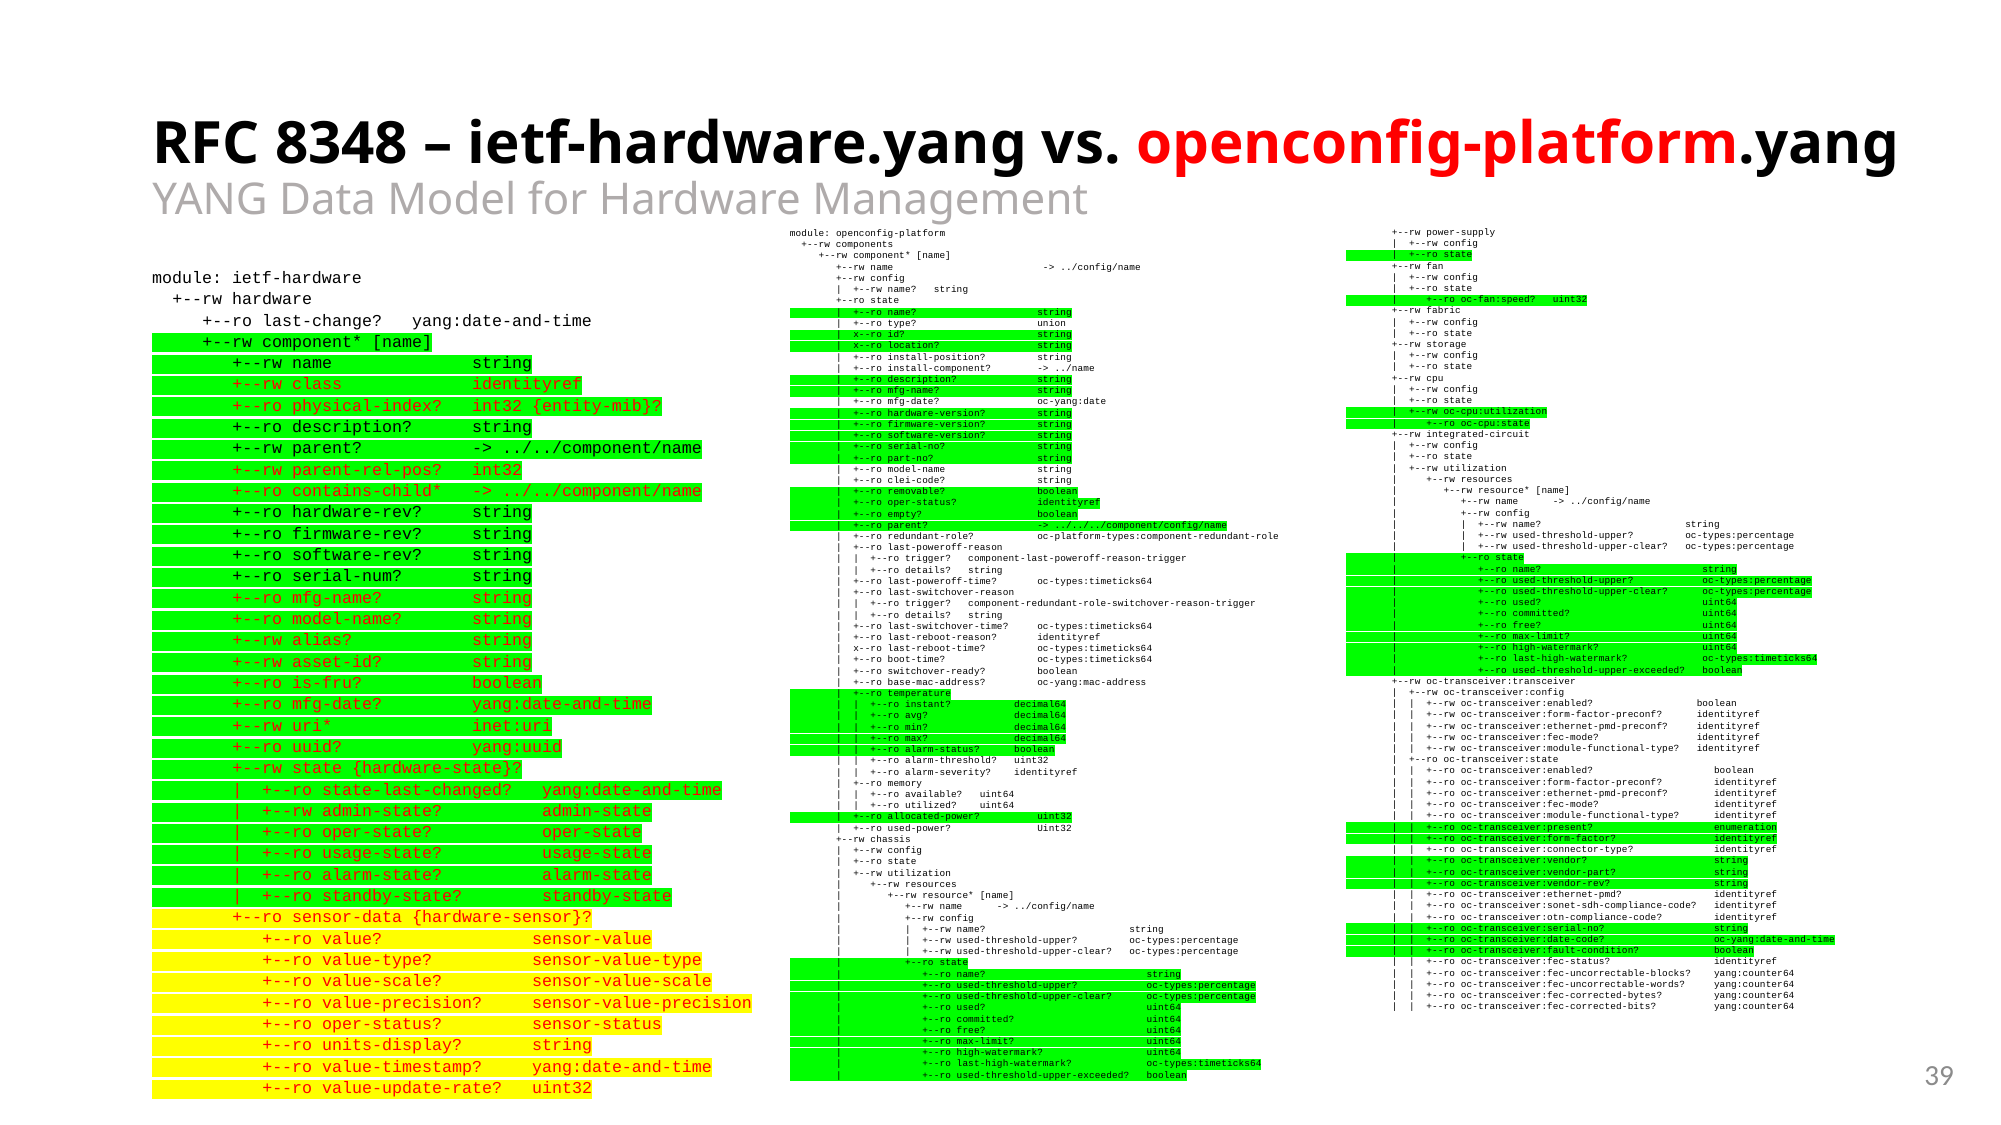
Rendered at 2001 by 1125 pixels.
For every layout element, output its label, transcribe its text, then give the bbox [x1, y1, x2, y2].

text_box module: ietf-hardware +--rw hardware +--ro last-change? yang:date-and-time +--rw component* [name] +--rw name string +--rw class identityref +--ro physical-index? int32 {entity-mib}? +--ro description? string +--rw parent? -> ../../component/name +--rw parent-rel-pos? int32 +--ro contains-child* -> ../../component/name +--ro hardware-rev? string +--ro firmware-rev? string +--ro software-rev? string +--ro serial-num? string +--ro mfg-name? string +--ro model-name? string +--rw alias? string +--rw asset-id? string +--ro is-fru? boolean +--ro mfg-date? yang:date-and-time +--rw uri* inet:uri +--ro uuid? yang:uuid +--rw state {hardware-state}? | +--ro state-last-changed? yang:date-and-time | +--rw admin-state? admin-state | +--ro oper-state? oper-state | +--ro usage-state? usage-state | +--ro alarm-state? alarm-state | +--ro standby-state? standby-state +--ro sensor-data {hardware-sensor}? +--ro value? sensor-value +--ro value-type? sensor-value-type +--ro value-scale? sensor-value-scale +--ro value-precision? sensor-value-precision +--ro oper-status? sensor-status +--ro units-display? string +--ro value-timestamp? yang:date-and-time +--ro value-update-rate? uint32 [137, 258, 775, 1105]
slide_number 39 [1900, 1043, 1969, 1104]
text_box +--rw power-supply | +--rw config | +--ro state +--rw fan | +--rw config | +--ro state | +--ro oc-fan:speed? uint32 +--rw fabric | +--rw config | +--ro state +--rw storage | +--rw config | +--ro state +--rw cpu | +--rw config | +--ro state | +--rw oc-cpu:utilization | +--ro oc-cpu:state +--rw integrated-circuit | +--rw config | +--ro state | +--rw utilization | +--rw resources | +--rw resource* [name] | +--rw name -> ../config/name | +--rw config | | +--rw name? string | | +--rw used-threshold-upper? oc-types:percentage | | +--rw used-threshold-upper-clear? oc-types:percentage | +--ro state | +--ro name? string | +--ro used-threshold-upper? oc-types:percentage | +--ro used-threshold-upper-clear? oc-types:percentage | +--ro used? uint64 | +--ro committed? uint64 | +--ro free? uint64 | +--ro max-limit? uint64 | +--ro high-watermark? uint64 | +--ro last-high-watermark? oc-types:timeticks64 | +--ro used-threshold-upper-exceeded? boolean +--rw oc-transceiver:transceiver | +--rw oc-transceiver:config | | +--rw oc-transceiver:enabled? boolean | | +--rw oc-transceiver:form-factor-preconf? identityref | | +--rw oc-transceiver:ethernet-pmd-preconf? identityref | | +--rw oc-transceiver:fec-mode? identityref | | +--rw oc-transceiver:module-functional-type? identityref | +--ro oc-transceiver:state | | +--ro oc-transceiver:enabled? boolean | | +--ro oc-transceiver:form-factor-preconf? identityref | | +--ro oc-transceiver:ethernet-pmd-preconf? identityref | | +--ro oc-transceiver:fec-mode? identityref | | +--ro oc-transceiver:module-functional-type? identityref | | +--ro oc-transceiver:present? enumeration | | +--ro oc-transceiver:form-factor? identityref | | +--ro oc-transceiver:connector-type? identityref | | +--ro oc-transceiver:vendor? string | | +--ro oc-transceiver:vendor-part? string | | +--ro oc-transceiver:vendor-rev? string | | +--ro oc-transceiver:ethernet-pmd? identityref | | +--ro oc-transceiver:sonet-sdh-compliance-code? identityref | | +--ro oc-transceiver:otn-compliance-code? identityref | | +--ro oc-transceiver:serial-no? string | | +--ro oc-transceiver:date-code? oc-yang:date-and-time | | +--ro oc-transceiver:fault-condition? boolean | | +--ro oc-transceiver:fec-status? identityref | | +--ro oc-transceiver:fec-uncorrectable-blocks? yang:counter64 | | +--ro oc-transceiver:fec-uncorrectable-words? yang:counter64 | | +--ro oc-transceiver:fec-corrected-bytes? yang:counter64 | | +--ro oc-transceiver:fec-corrected-bits? yang:counter64 [1331, 218, 1863, 1019]
text_box module: openconfig-platform +--rw components +--rw component* [name] +--rw name -> ../config/name +--rw config | +--rw name? string +--ro state | +--ro name? string | +--ro type? union | x--ro id? string | x--ro location? string | +--ro install-position? string | +--ro install-component? -> ../name | +--ro description? string | +--ro mfg-name? string | +--ro mfg-date? oc-yang:date | +--ro hardware-version? string | +--ro firmware-version? string | +--ro software-version? string | +--ro serial-no? string | +--ro part-no? string | +--ro model-name string | +--ro clei-code? string | +--ro removable? boolean | +--ro oper-status? identityref | +--ro empty? boolean | +--ro parent? -> ../../../component/config/name | +--ro redundant-role? oc-platform-types:component-redundant-role | +--ro last-poweroff-reason | | +--ro trigger? component-last-poweroff-reason-trigger | | +--ro details? string | +--ro last-poweroff-time? oc-types:timeticks64 | +--ro last-switchover-reason | | +--ro trigger? component-redundant-role-switchover-reason-trigger | | +--ro details? string | +--ro last-switchover-time? oc-types:timeticks64 | +--ro last-reboot-reason? identityref | x--ro last-reboot-time? oc-types:timeticks64 | +--ro boot-time? oc-types:timeticks64 | +--ro switchover-ready? boolean | +--ro base-mac-address? oc-yang:mac-address | +--ro temperature | | +--ro instant? decimal64 | | +--ro avg? decimal64 | | +--ro min? decimal64 | | +--ro max? decimal64 | | +--ro alarm-status? boolean | | +--ro alarm-threshold? uint32 | | +--ro alarm-severity? identityref | +--ro memory | | +--ro available? uint64 | | +--ro utilized? uint64 | +--ro allocated-power? uint32 | +--ro used-power? Uint32 +--rw chassis | +--rw config | +--ro state | +--rw utilization | +--rw resources | +--rw resource* [name] | +--rw name -> ../config/name | +--rw config | | +--rw name? string | | +--rw used-threshold-upper? oc-types:percentage | | +--rw used-threshold-upper-clear? oc-types:percentage | +--ro state | +--ro name? string | +--ro used-threshold-upper? oc-types:percentage | +--ro used-threshold-upper-clear? oc-types:percentage | +--ro used? uint64 | +--ro committed? uint64 | +--ro free? uint64 | +--ro max-limit? uint64 | +--ro high-watermark? uint64 | +--ro last-high-watermark? oc-types:timeticks64 | +--ro used-threshold-upper-exceeded? boolean [775, 219, 1314, 1115]
title RFC 8348 – ietf-hardware.yang vs. openconfig-platform.yang YANG Data Model for Hardware Management [137, 59, 1955, 278]
